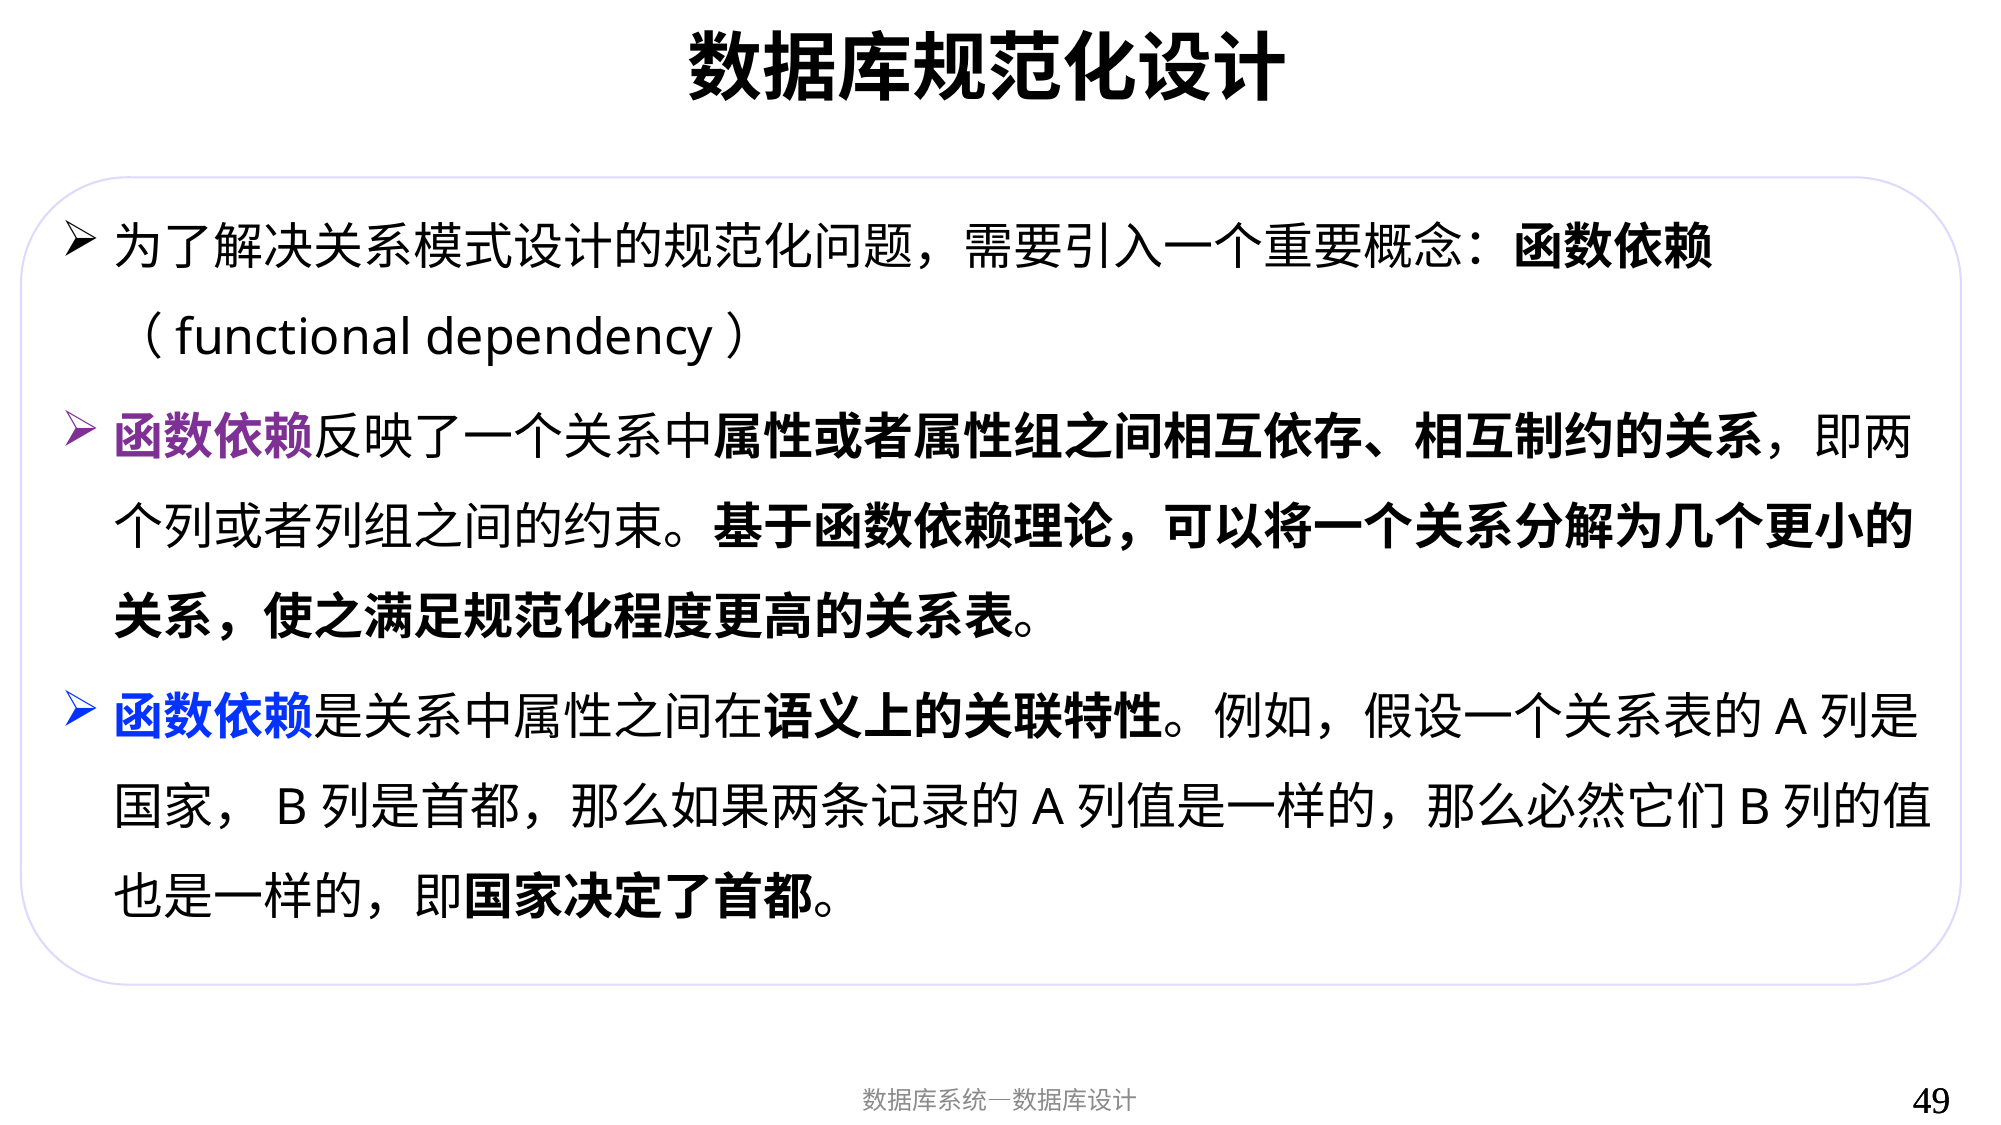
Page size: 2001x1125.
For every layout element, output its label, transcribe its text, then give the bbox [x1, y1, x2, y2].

text_box [20, 215, 1961, 985]
slide_number 49 [1898, 1069, 2000, 1125]
title 数据库规范化设计 [159, 8, 1815, 121]
list 为了解决关系模式设计的规范化问题，需要引入一个重要概念：函数依赖（functional dependency） 函数依赖反映了一个关系中属性或者属性组之间相互依存、相互制约的关系，即两个列或者列组之间的约束。基于函数依赖理论，可以将一个关系分解为几个更小的关系，使之满足规范化程度更高的关系表。 函数依赖是关系中属性之间在语义上的关联特性。例如，假设一个关系表的A列是国家，B列是首都，那么如果两条记录的A列值是一样的，那么必然它们B列的值也是一样的，即国家决定了首都。 [46, 177, 1961, 718]
footer 数据库系统—数据库设计 [662, 1073, 1338, 1125]
